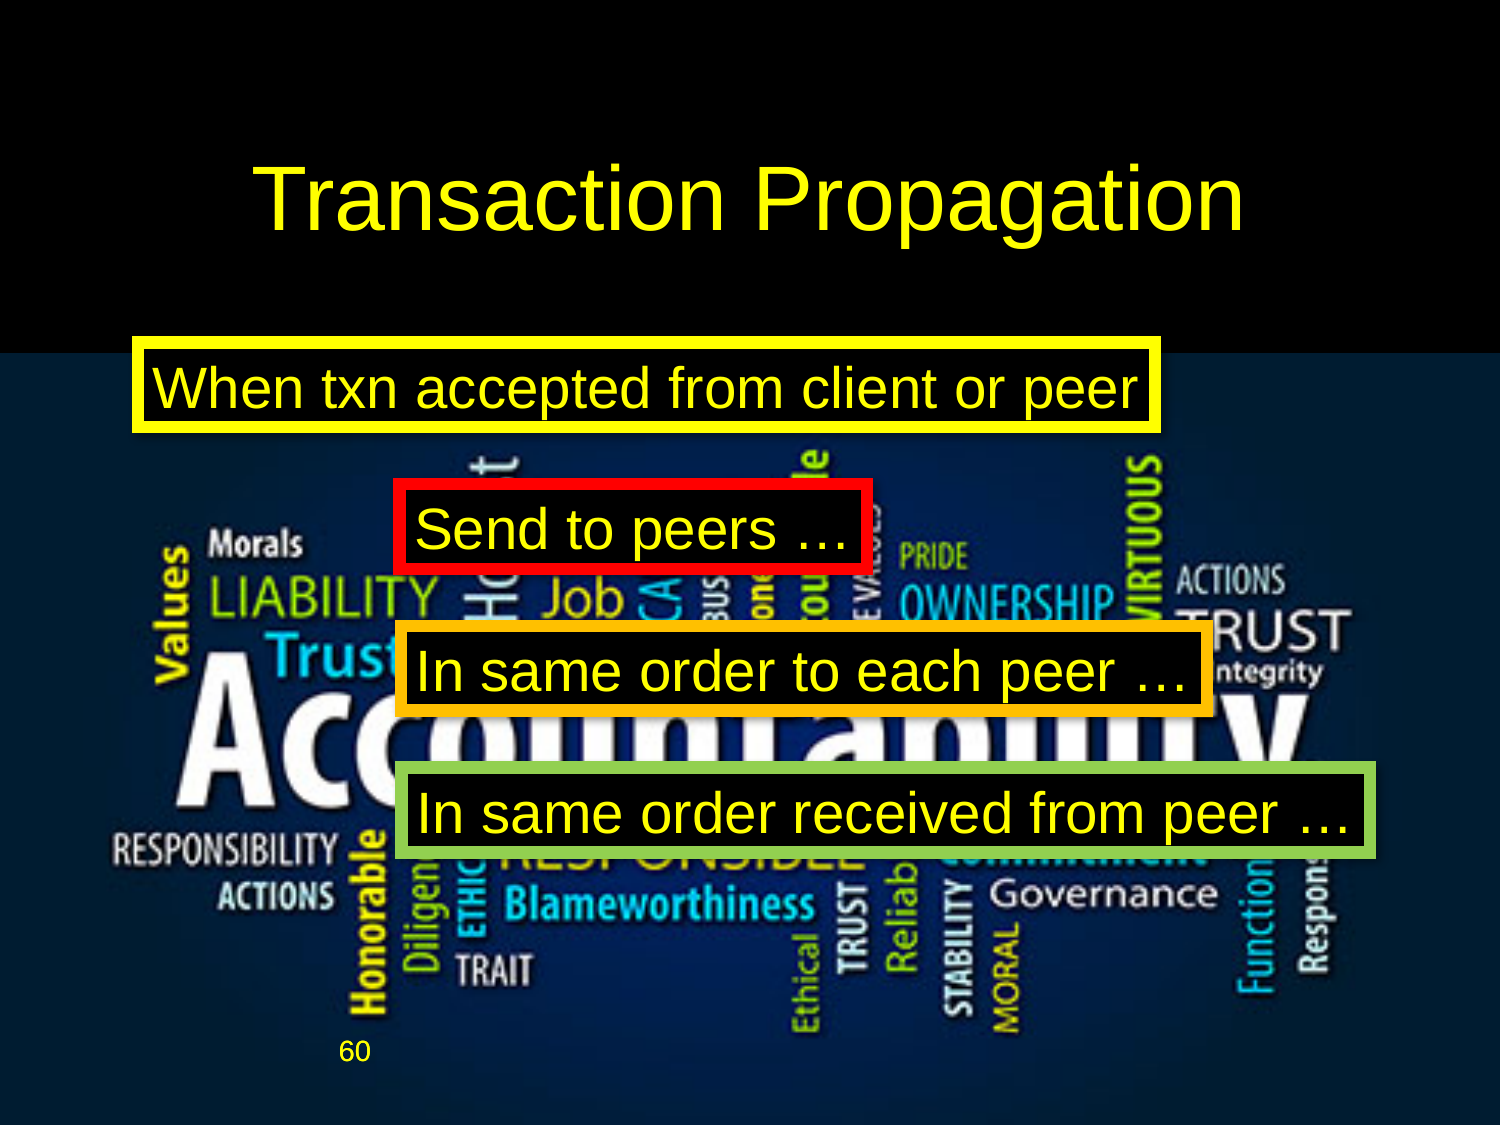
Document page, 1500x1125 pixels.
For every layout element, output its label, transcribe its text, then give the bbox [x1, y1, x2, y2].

text_box When txn accepted from client or peer [137, 342, 1156, 352]
title Transaction Propagation [112, 99, 1388, 288]
picture [0, 353, 1500, 1125]
